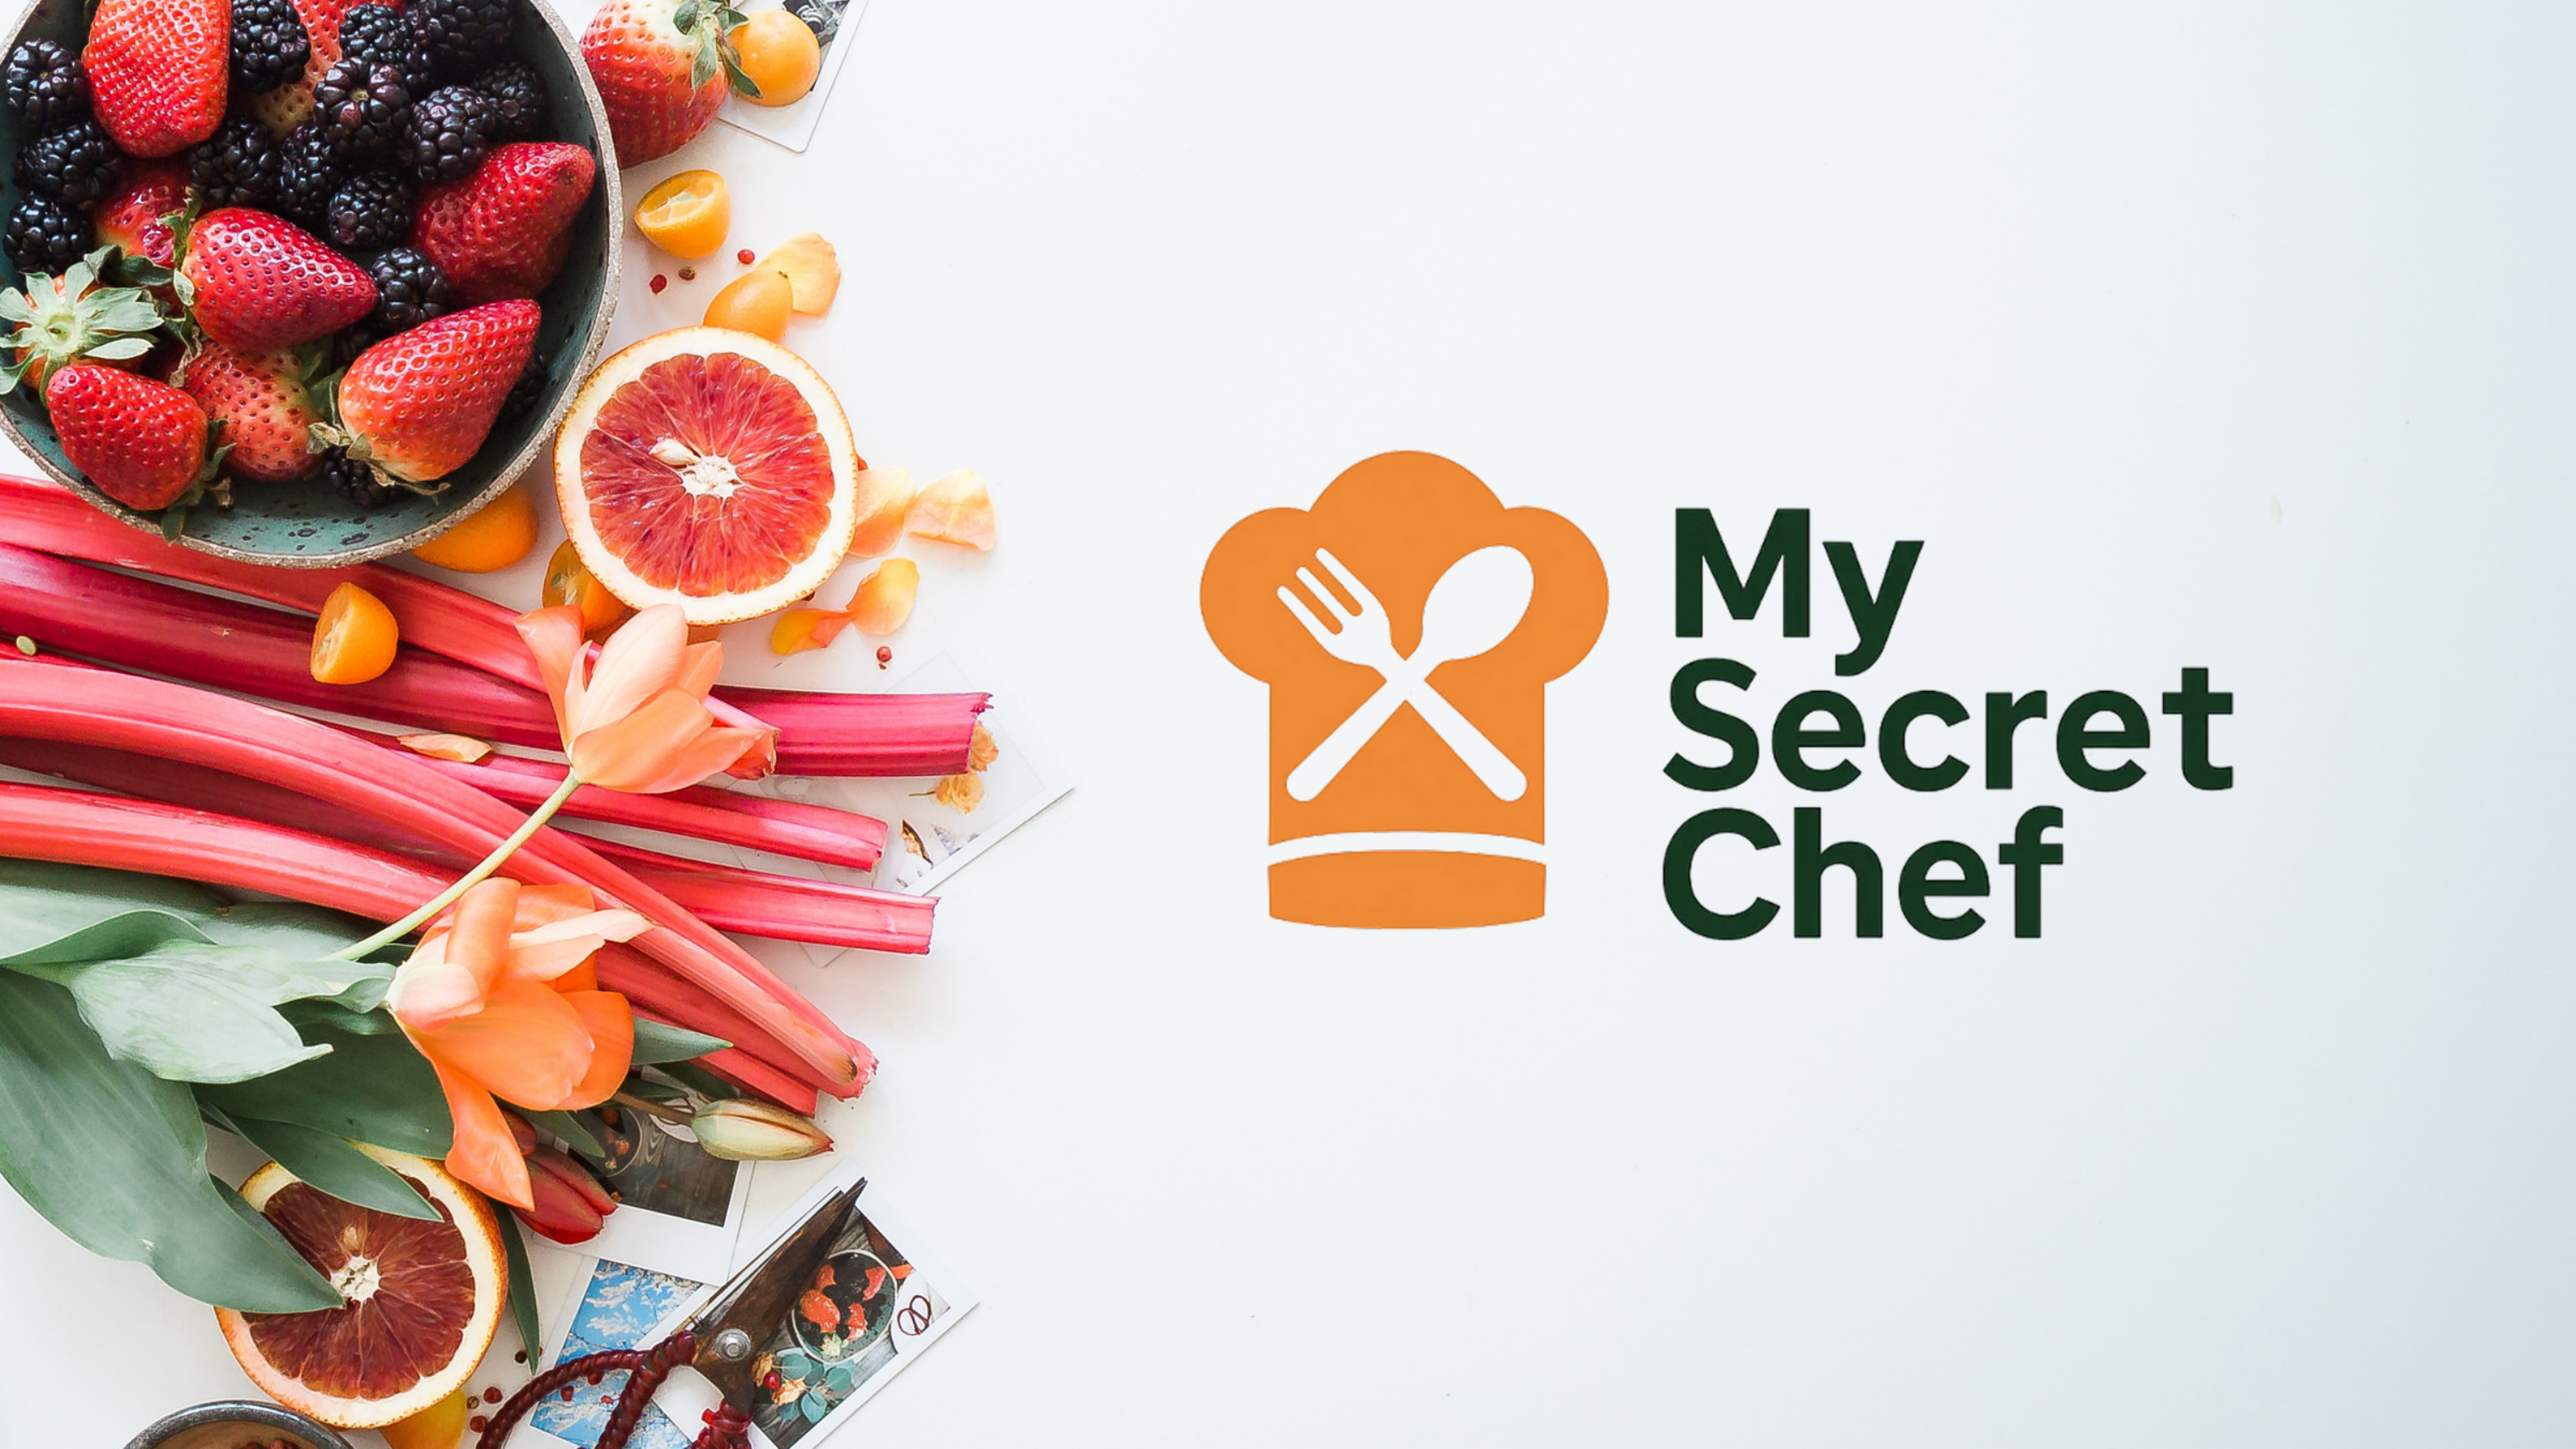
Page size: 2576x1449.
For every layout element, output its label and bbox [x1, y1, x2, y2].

text_box [0, 0, 2576, 1449]
text_box [1096, 270, 2357, 1178]
